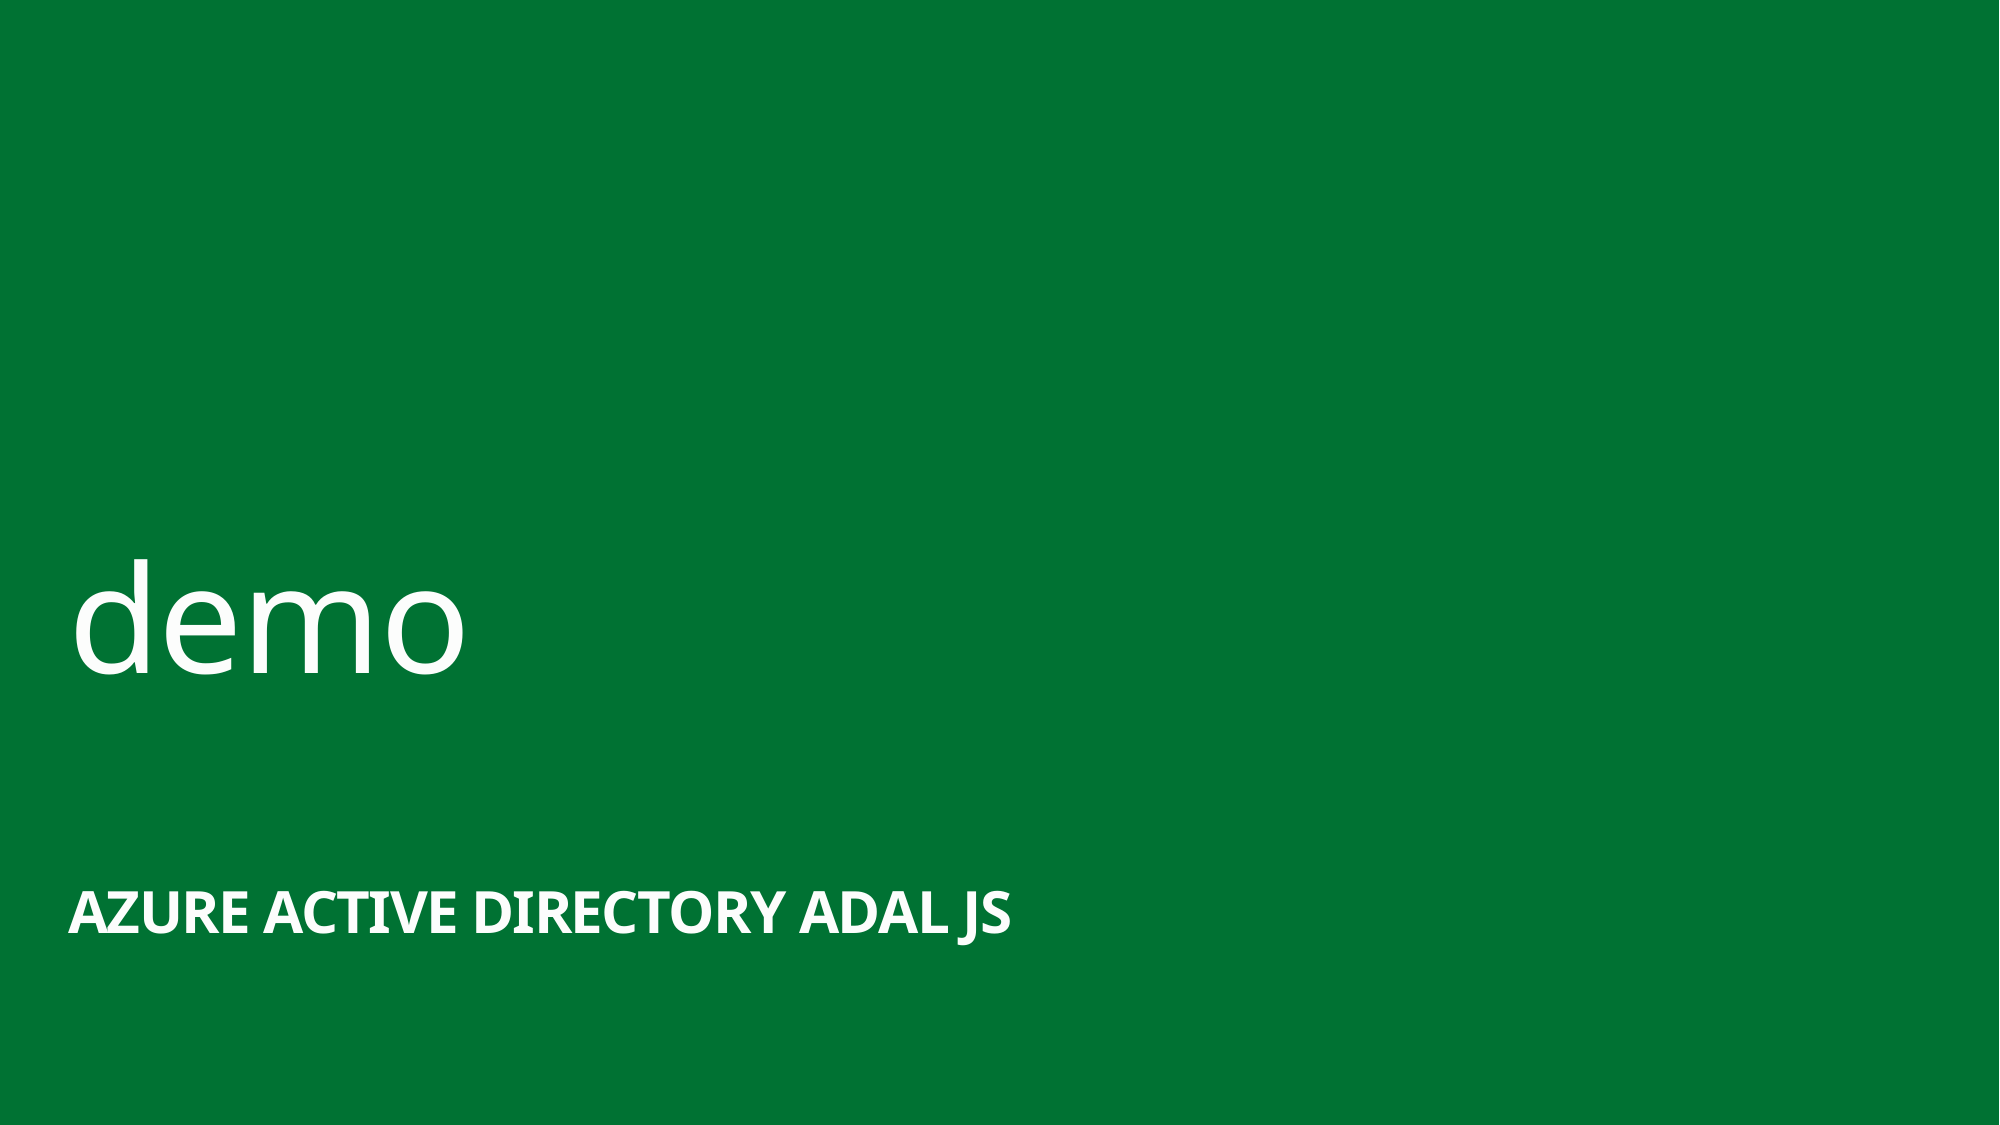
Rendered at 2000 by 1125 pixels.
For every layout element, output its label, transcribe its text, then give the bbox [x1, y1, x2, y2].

subtitle Azure Active Directory ADAL JS [68, 782, 1789, 1046]
list demo [68, 511, 1827, 739]
